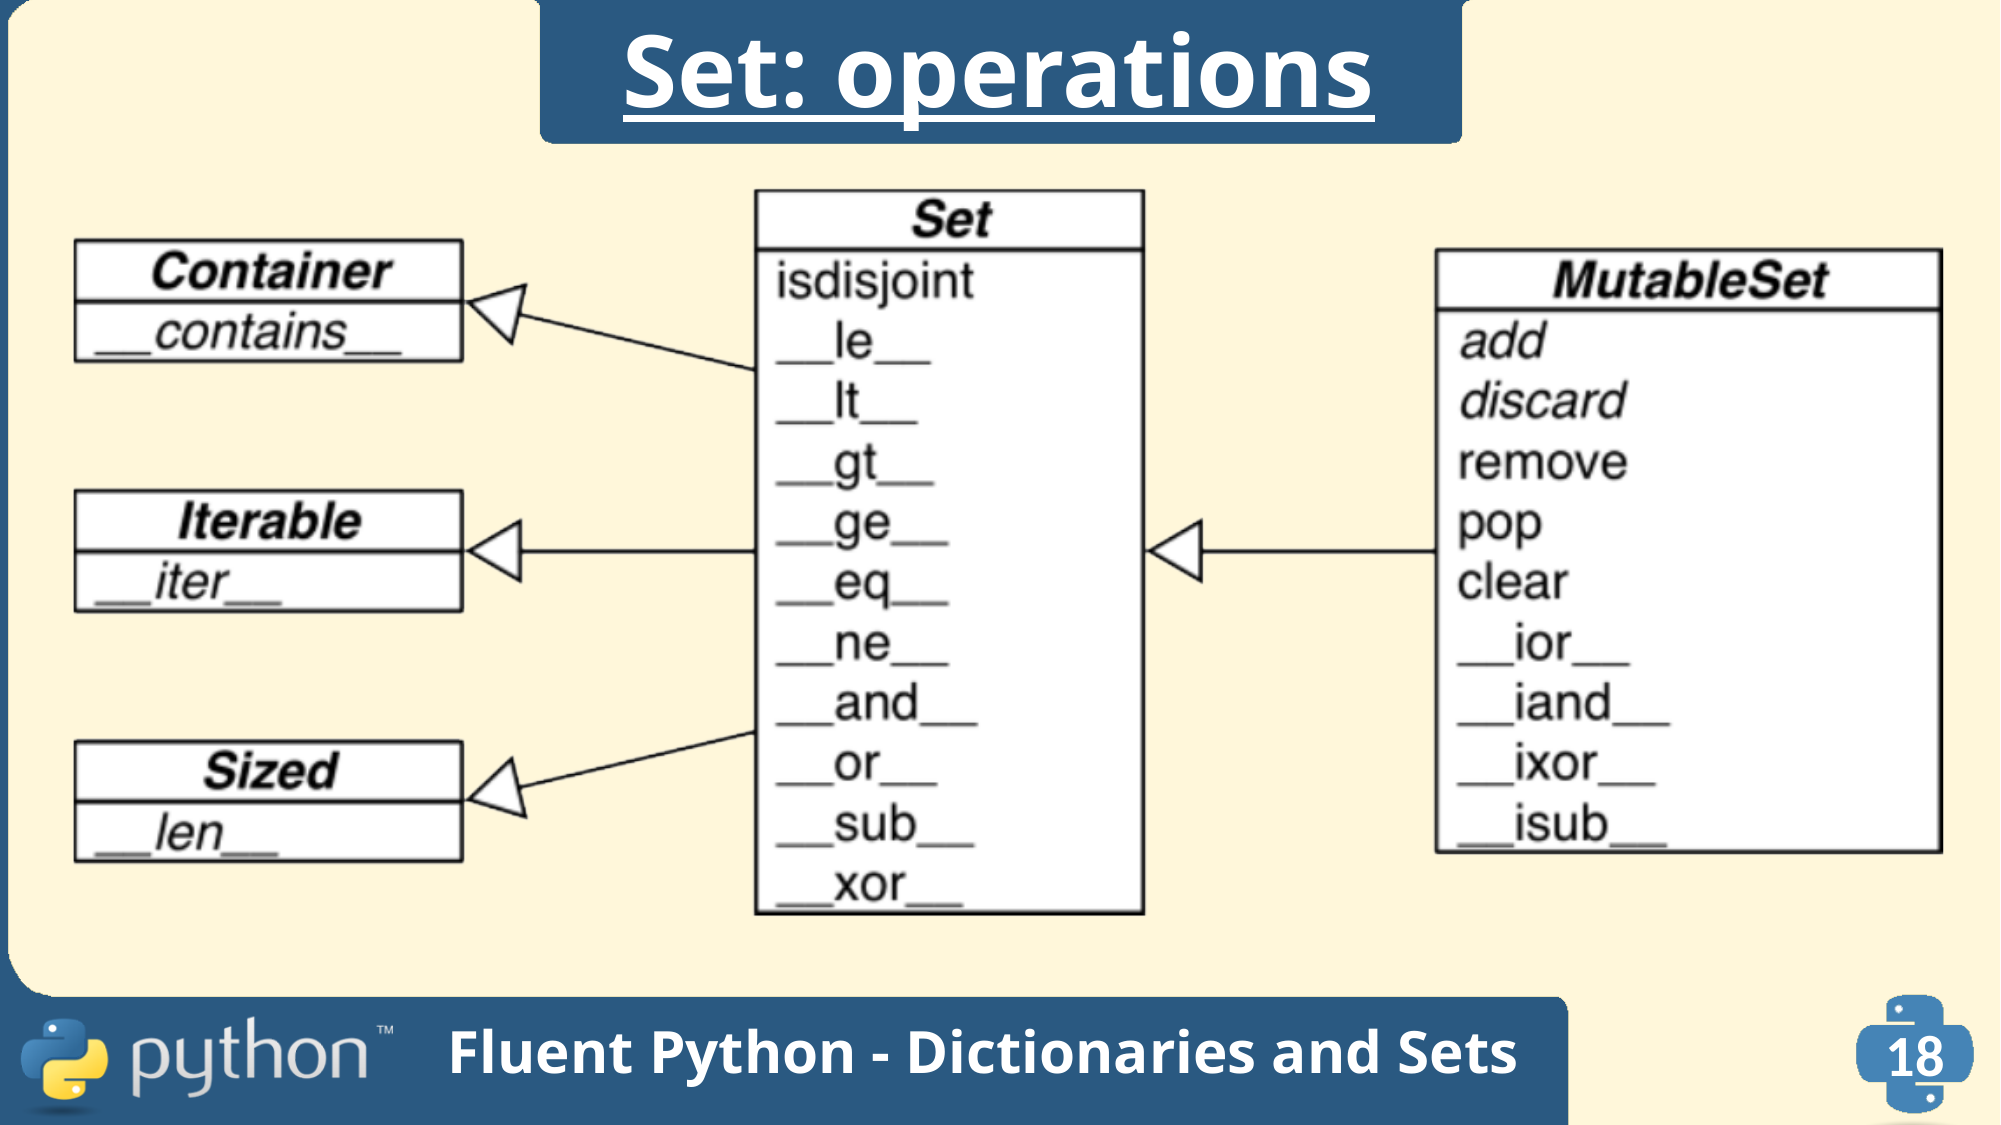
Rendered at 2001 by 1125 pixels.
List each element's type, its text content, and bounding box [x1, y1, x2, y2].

slide_number 18 [1863, 1023, 1960, 1084]
picture [0, 0, 2001, 1125]
title Set: operations [541, 0, 1457, 149]
text_box Fluent Python - Dictionaries and Sets [391, 1008, 1575, 1093]
